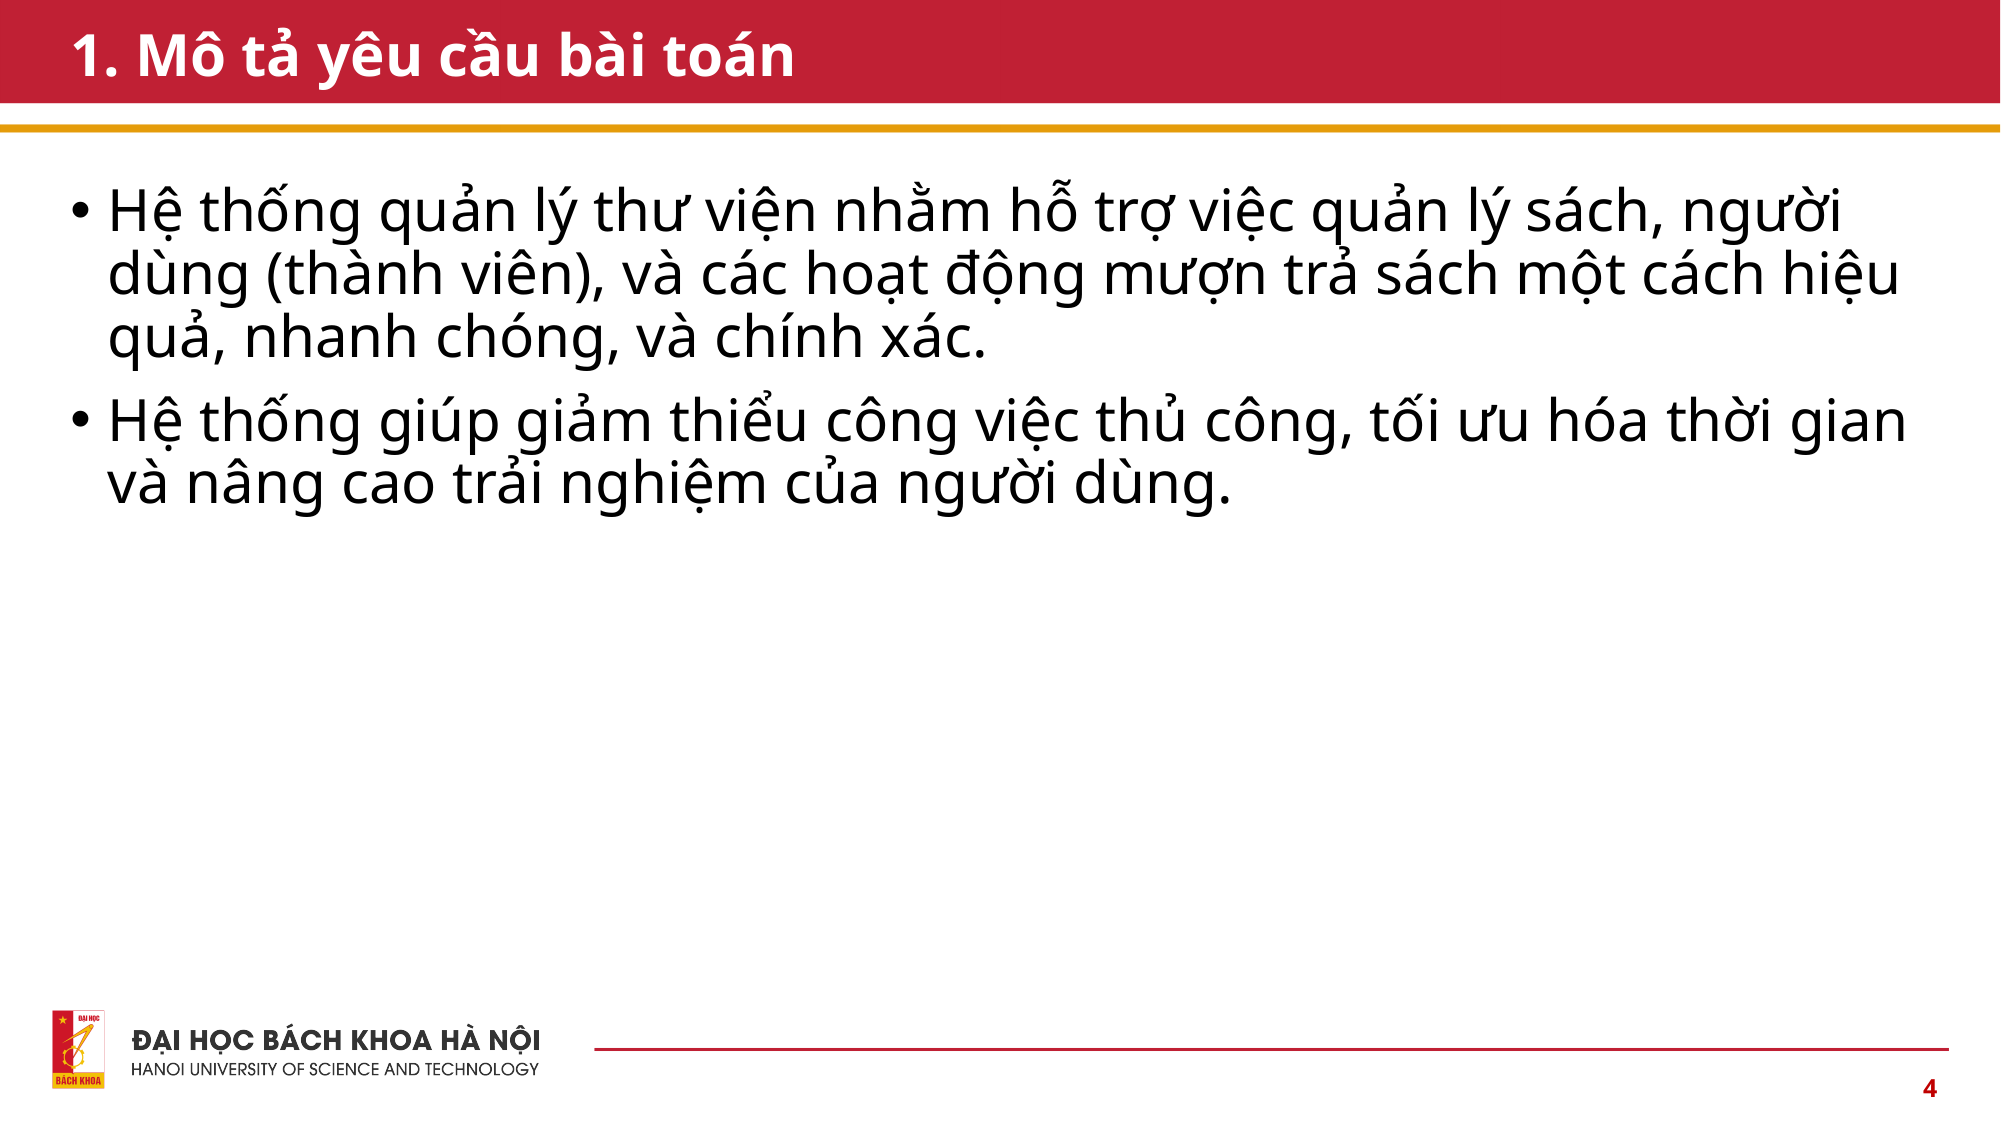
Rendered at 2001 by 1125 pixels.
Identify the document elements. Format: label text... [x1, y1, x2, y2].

slide_number 4 [1502, 1065, 1953, 1125]
picture [0, 0, 2001, 1125]
list Hệ thống quản lý thư viện nhằm hỗ trợ việc quản lý sách, người dùng (thành viên), và các hoạt động mượn trả sách một cách hiệu quả, nhanh chóng, và chính xác. Hệ thống giúp giảm thiểu công việc thủ công, tối ưu hóa thời gian và nâng cao trải nghiệm của người dùng. [55, 173, 1945, 979]
title 1. Mô tả yêu cầu bài toán [55, 18, 1945, 90]
